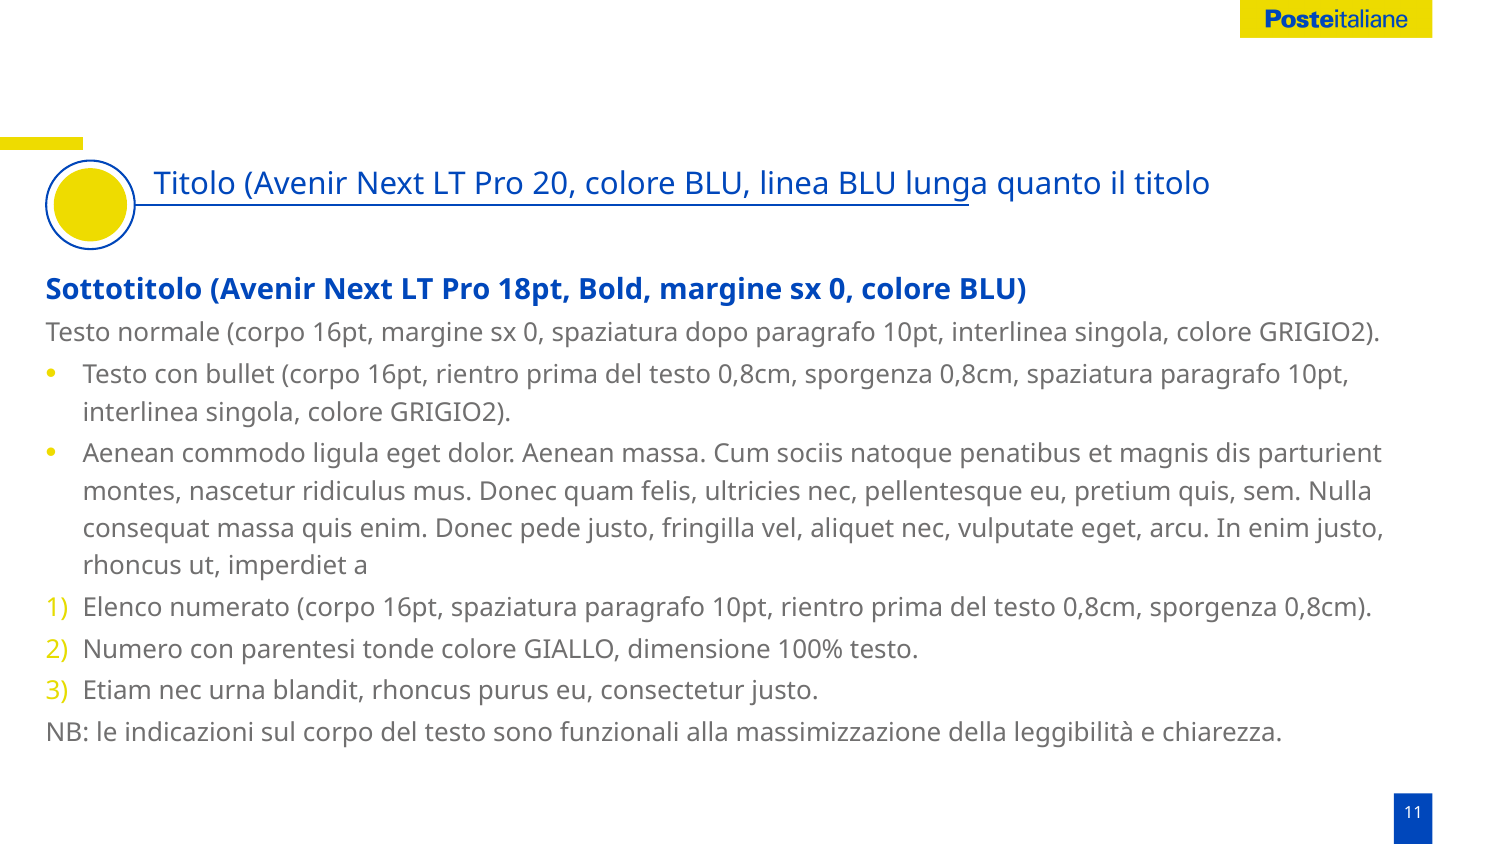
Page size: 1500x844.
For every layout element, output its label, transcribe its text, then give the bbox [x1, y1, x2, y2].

text_box Titolo (Avenir Next LT Pro 20, colore BLU, linea BLU lunga quanto il titolo [142, 157, 1260, 208]
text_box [45, 160, 135, 250]
text_box Sottotitolo (Avenir Next LT Pro 18pt, Bold, margine sx 0, colore BLU) Testo normale (corpo 16pt, margine sx 0, spaziatura dopo paragrafo 10pt, interlinea singola, colore GRIGIO2). Testo con bullet (corpo 16pt, rientro prima del testo 0,8cm, sporgenza 0,8cm, spaziatura paragrafo 10pt, interlinea singola, colore GRIGIO2). Aenean commodo ligula eget dolor. Aenean massa. Cum sociis natoque penatibus et magnis dis parturient montes, nascetur ridiculus mus. Donec quam felis, ultricies nec, pellentesque eu, pretium quis, sem. Nulla consequat massa quis enim. Donec pede justo, fringilla vel, aliquet nec, vulputate eget, arcu. In enim justo, rhoncus ut, imperdiet a Elenco numerato (corpo 16pt, spaziatura paragrafo 10pt, rientro prima del testo 0,8cm, sporgenza 0,8cm). Numero con parentesi tonde colore GIALLO, dimensione 100% testo. Etiam nec urna blandit, rhoncus purus eu, consectetur justo. NB: le indicazioni sul corpo del testo sono funzionali alla massimizzazione della leggibilità e chiarezza. [45, 263, 1419, 753]
picture [1240, 0, 1433, 38]
